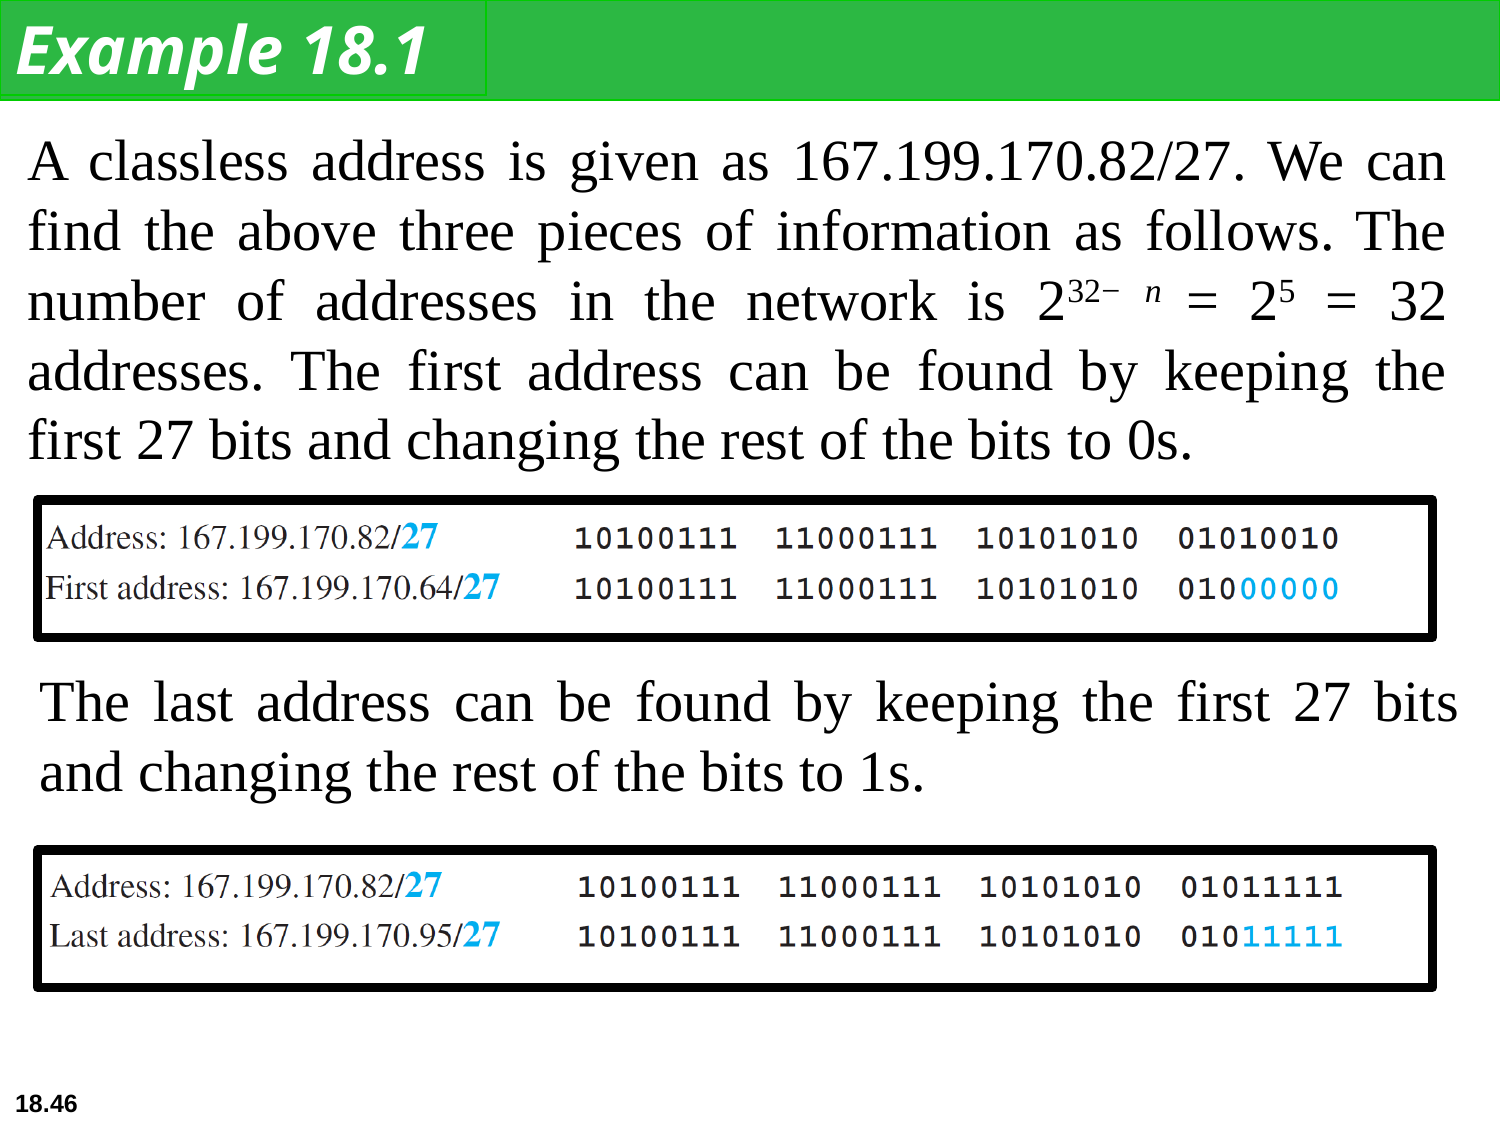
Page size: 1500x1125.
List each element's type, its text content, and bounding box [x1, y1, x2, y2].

text_box A classless address is given as 167.199.170.82/27. We can find the above three pieces of information as follows. The number of addresses in the network is 232− n = 25 = 32 addresses. The first address can be found by keeping the first 27 bits and changing the rest of the bits to 0s. [12, 114, 1463, 480]
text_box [37, 499, 1433, 638]
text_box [0, 0, 1500, 101]
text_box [37, 849, 1433, 988]
text_box 18.46 [0, 1049, 313, 1125]
text_box The last address can be found by keeping the first 27 bits and changing the rest of the bits to 1s. [24, 655, 1475, 811]
